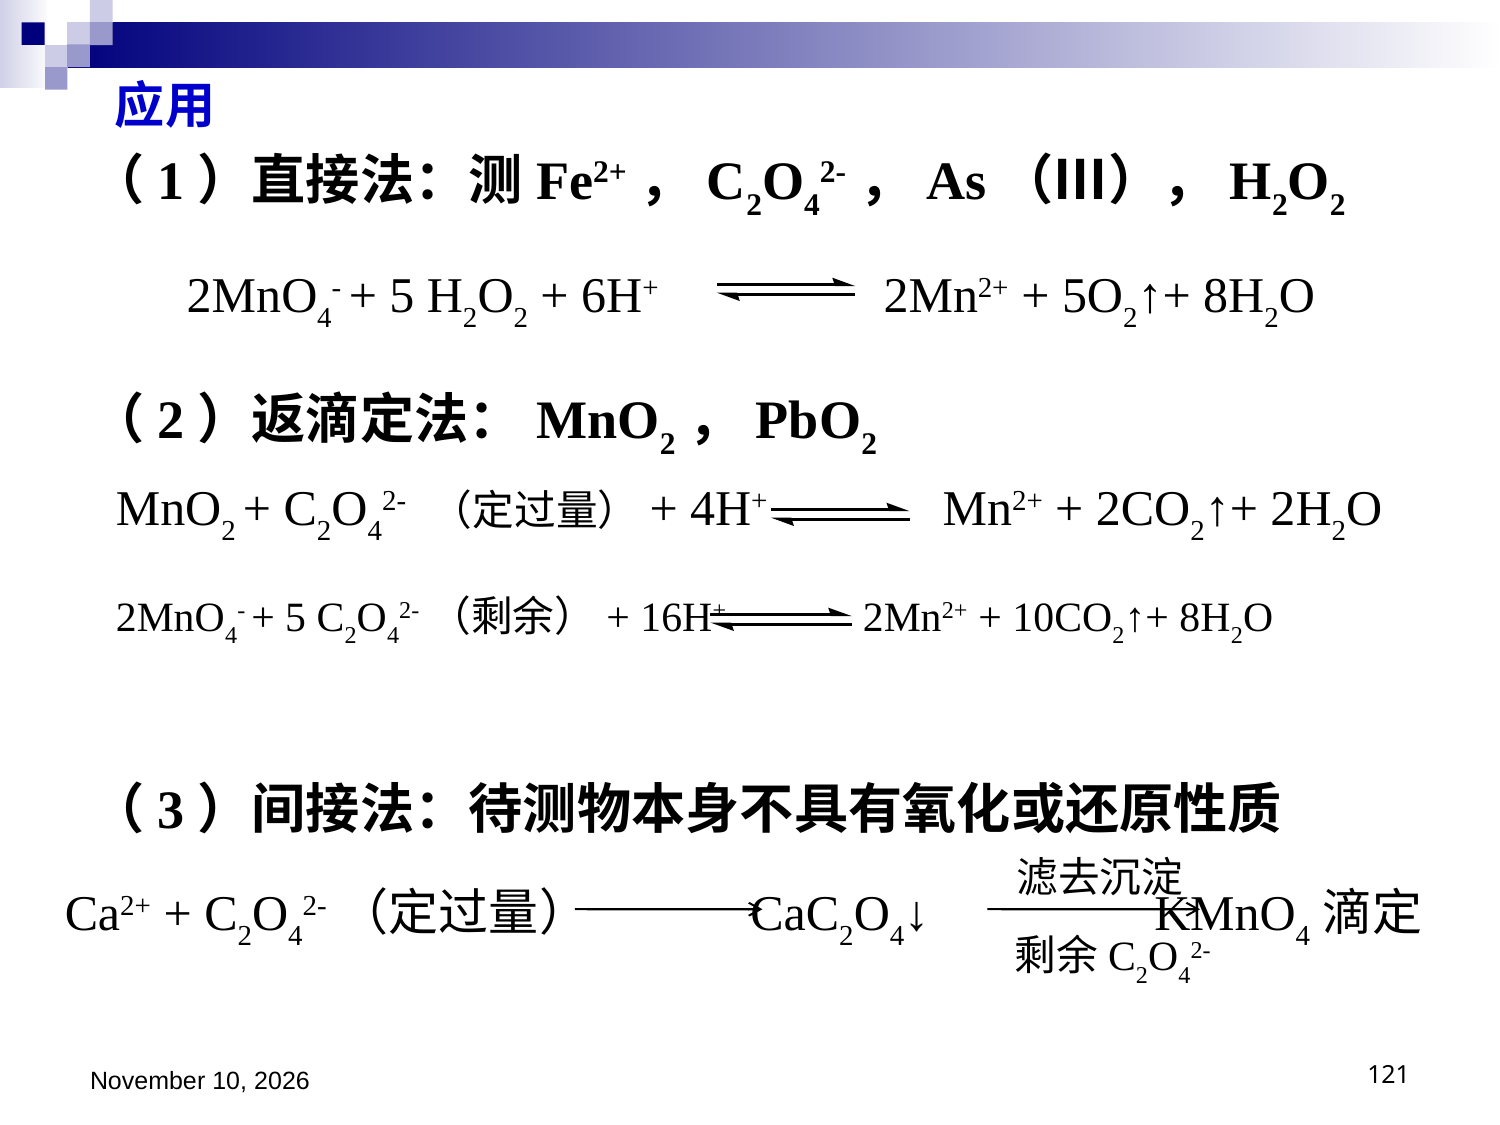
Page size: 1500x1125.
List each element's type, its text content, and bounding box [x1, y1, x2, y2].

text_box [88, 467, 1439, 544]
list （1）直接法：测Fe2+，C2O42-，As（Ⅲ），H2O2 （2）返滴定法：MnO2，PbO2 （3）间接法：待测物本身不具有氧化或还原性质 [74, 137, 1500, 810]
slide_number 121 [1074, 1024, 1426, 1101]
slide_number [74, 1024, 426, 1103]
text_box 应用 [100, 66, 337, 142]
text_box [88, 573, 1500, 650]
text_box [49, 810, 1500, 987]
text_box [159, 255, 1423, 331]
